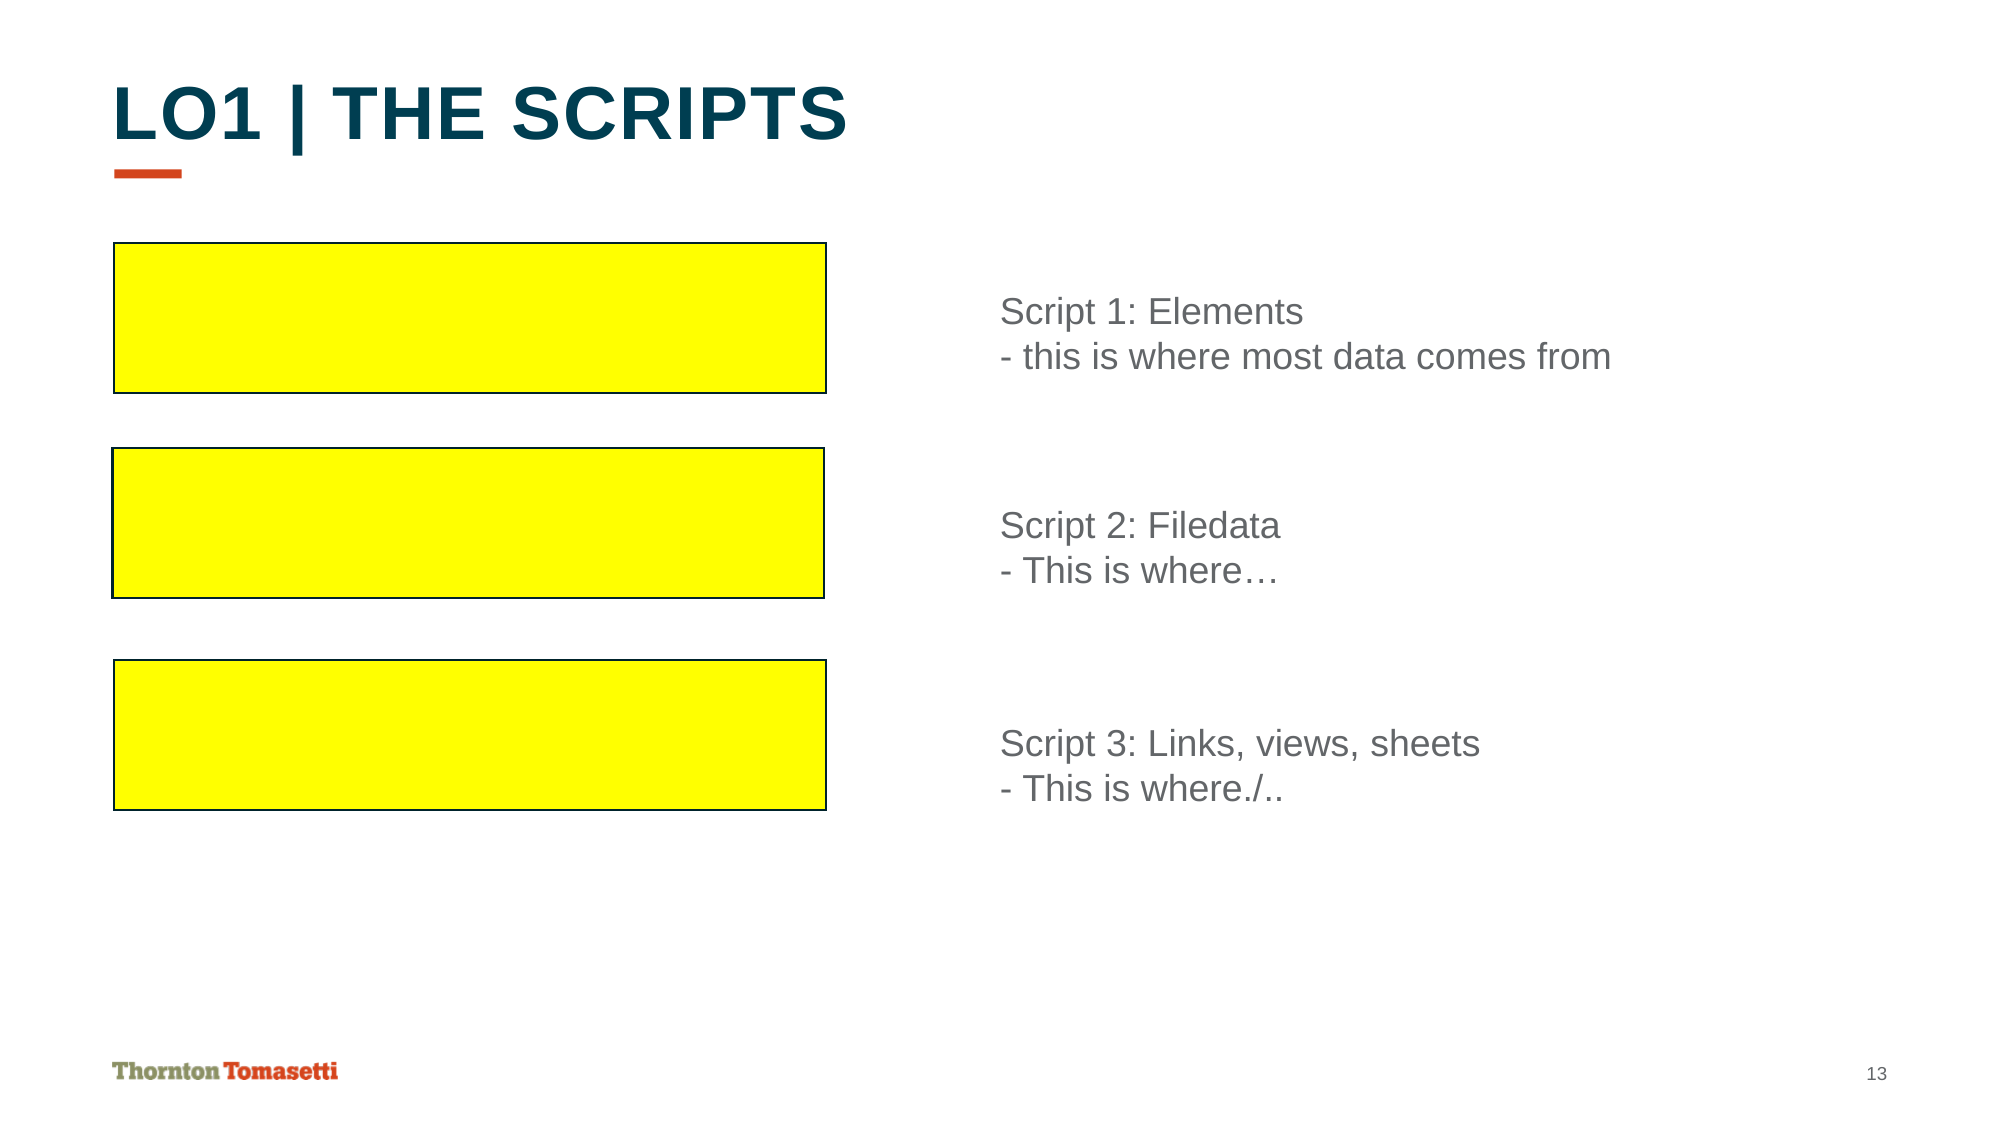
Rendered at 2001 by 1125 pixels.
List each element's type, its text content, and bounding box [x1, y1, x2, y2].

text_box Script 1: Elements - this is where most data comes from [999, 286, 1798, 349]
list [112, 224, 1888, 999]
title LO1 | the scripts [112, 75, 1888, 170]
slide_number 13 [1831, 1042, 1888, 1103]
text_box [113, 659, 827, 811]
text_box [113, 242, 827, 394]
text_box [111, 447, 825, 599]
text_box Script 2: Filedata - This is where… [999, 500, 1503, 563]
text_box Script 3: Links, views, sheets - This is where./.. [999, 718, 1503, 781]
picture [112, 1061, 338, 1080]
text_box [113, 168, 183, 179]
